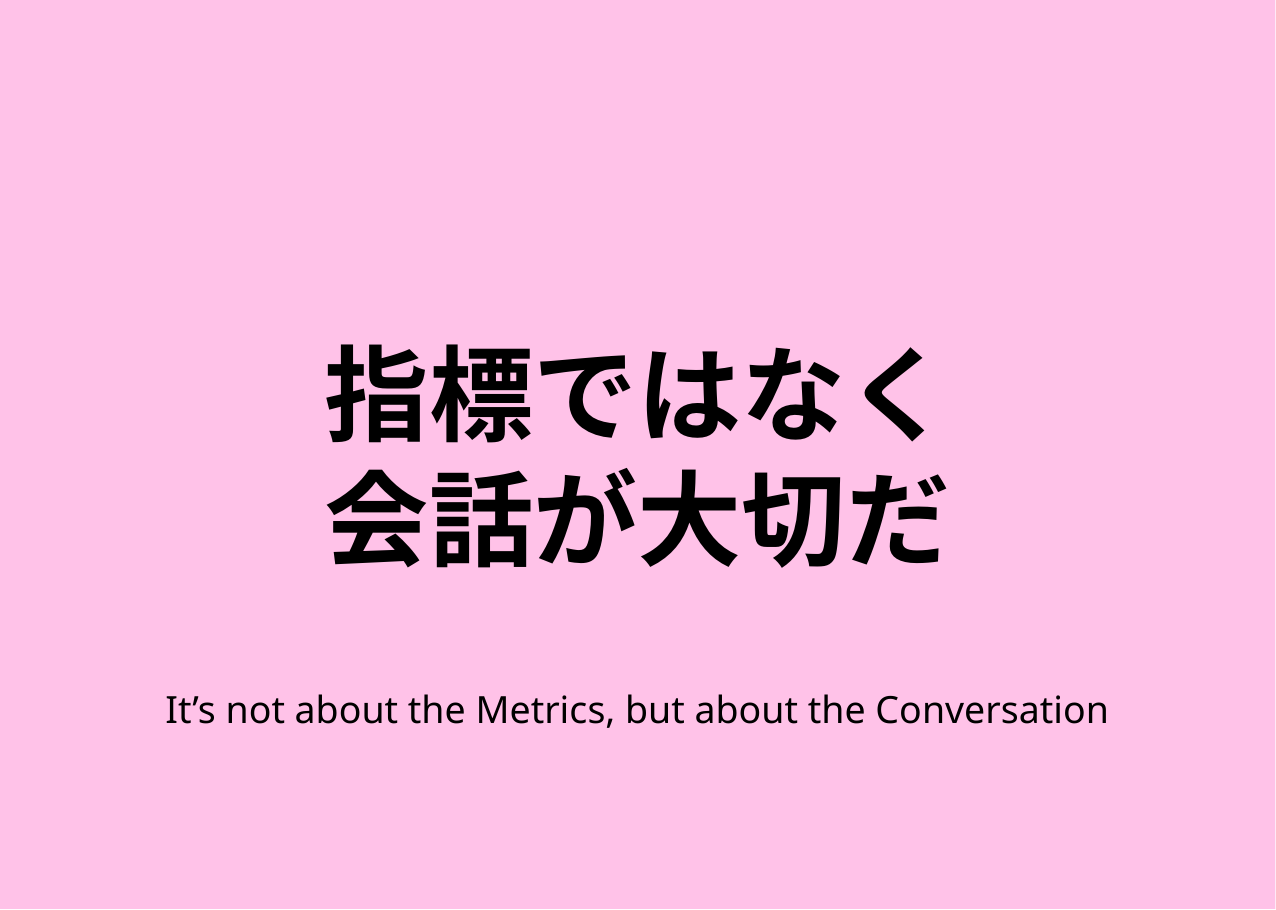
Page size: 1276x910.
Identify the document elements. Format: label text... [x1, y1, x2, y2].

title 指標ではなく 会話が大切だ [117, 260, 1158, 649]
text_box It’s not about the Metrics, but about the Conversation [112, 679, 1164, 739]
